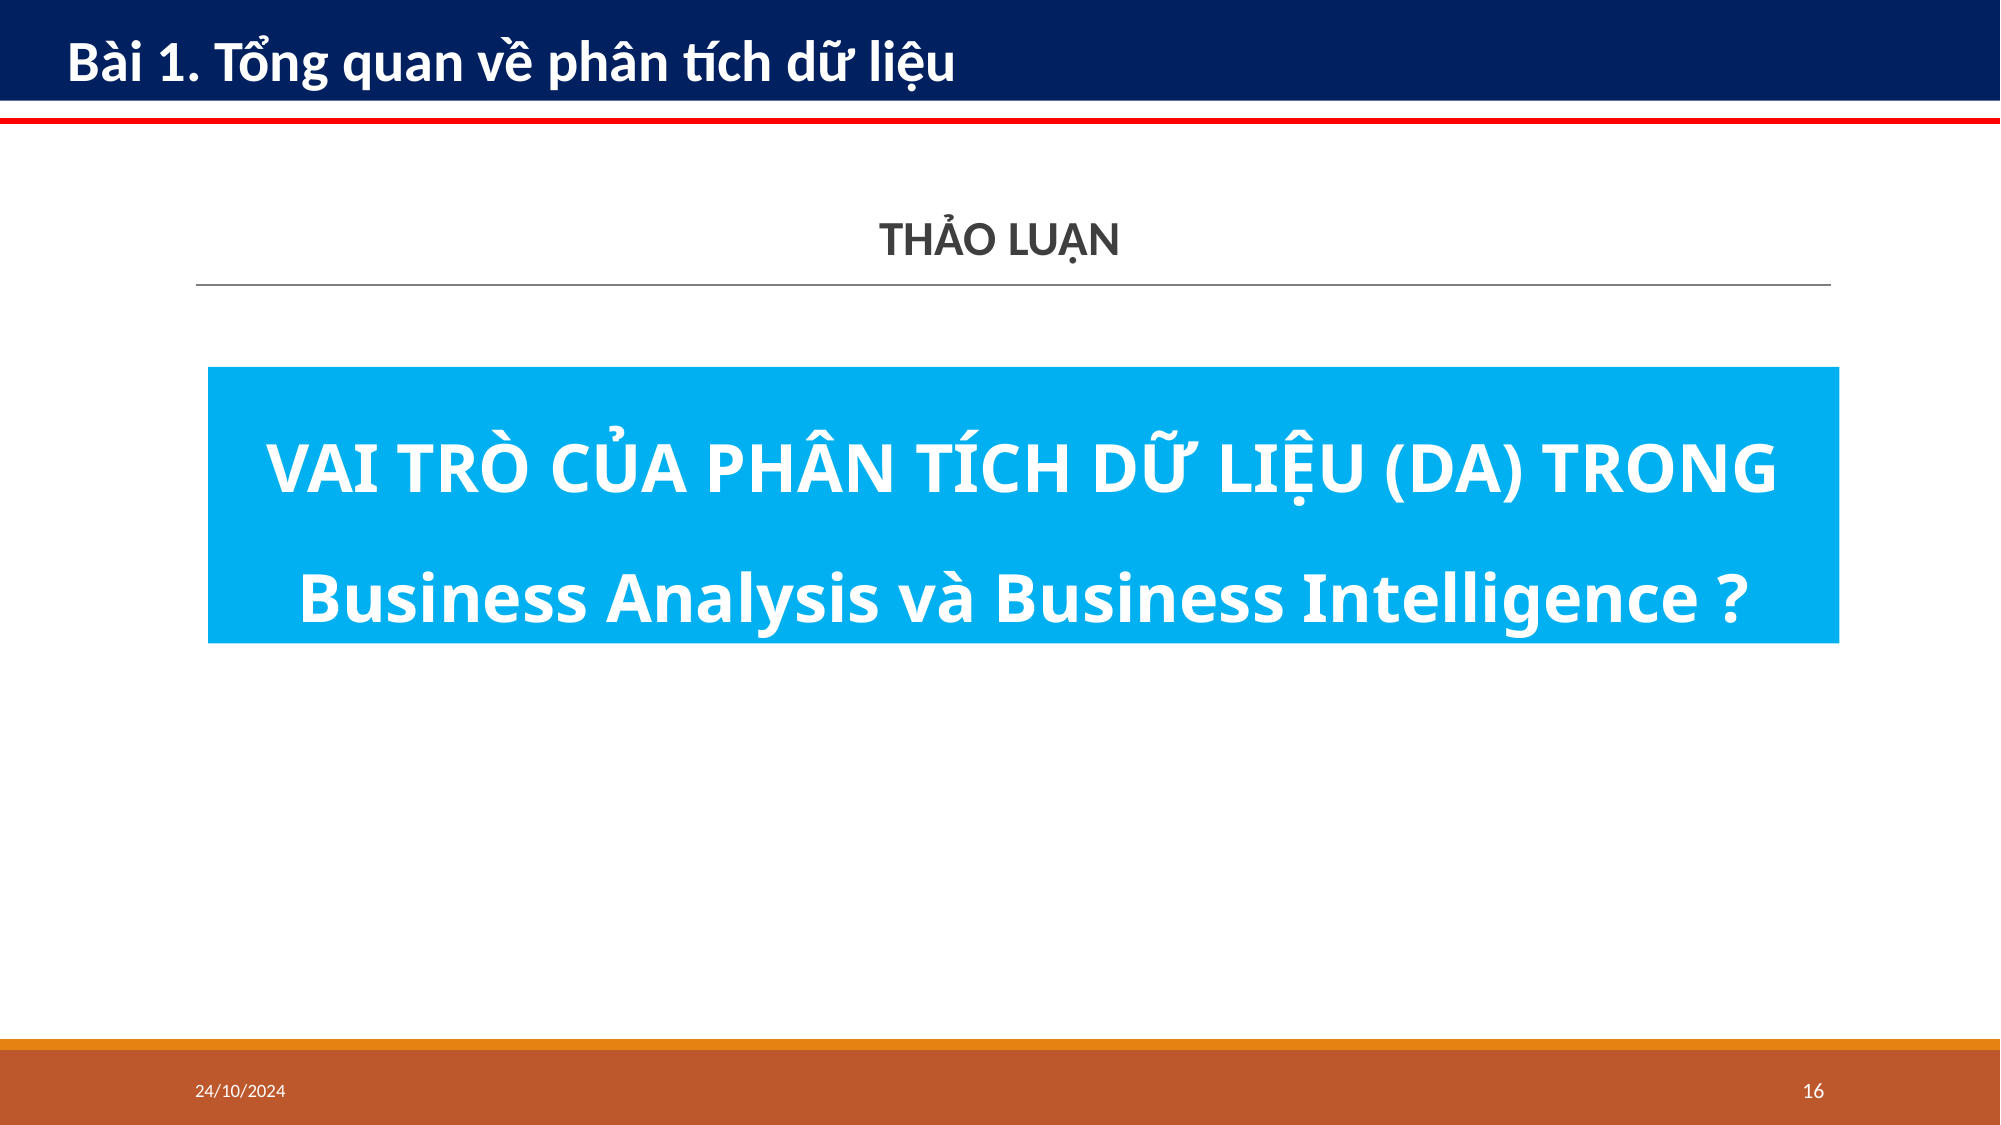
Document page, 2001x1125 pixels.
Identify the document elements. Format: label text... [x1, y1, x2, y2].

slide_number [180, 1059, 586, 1120]
text_box VAI TRÒ CỦA PHÂN TÍCH DỮ LIỆU (DA) TRONG Business Analysis và Business Intelligence ? [208, 366, 1840, 644]
text_box THẢO LUẬN [559, 208, 1441, 274]
slide_number ‹#› [1624, 1059, 1840, 1120]
title Bài 1. Tổng quan về phân tích dữ liệu [0, 0, 2000, 101]
